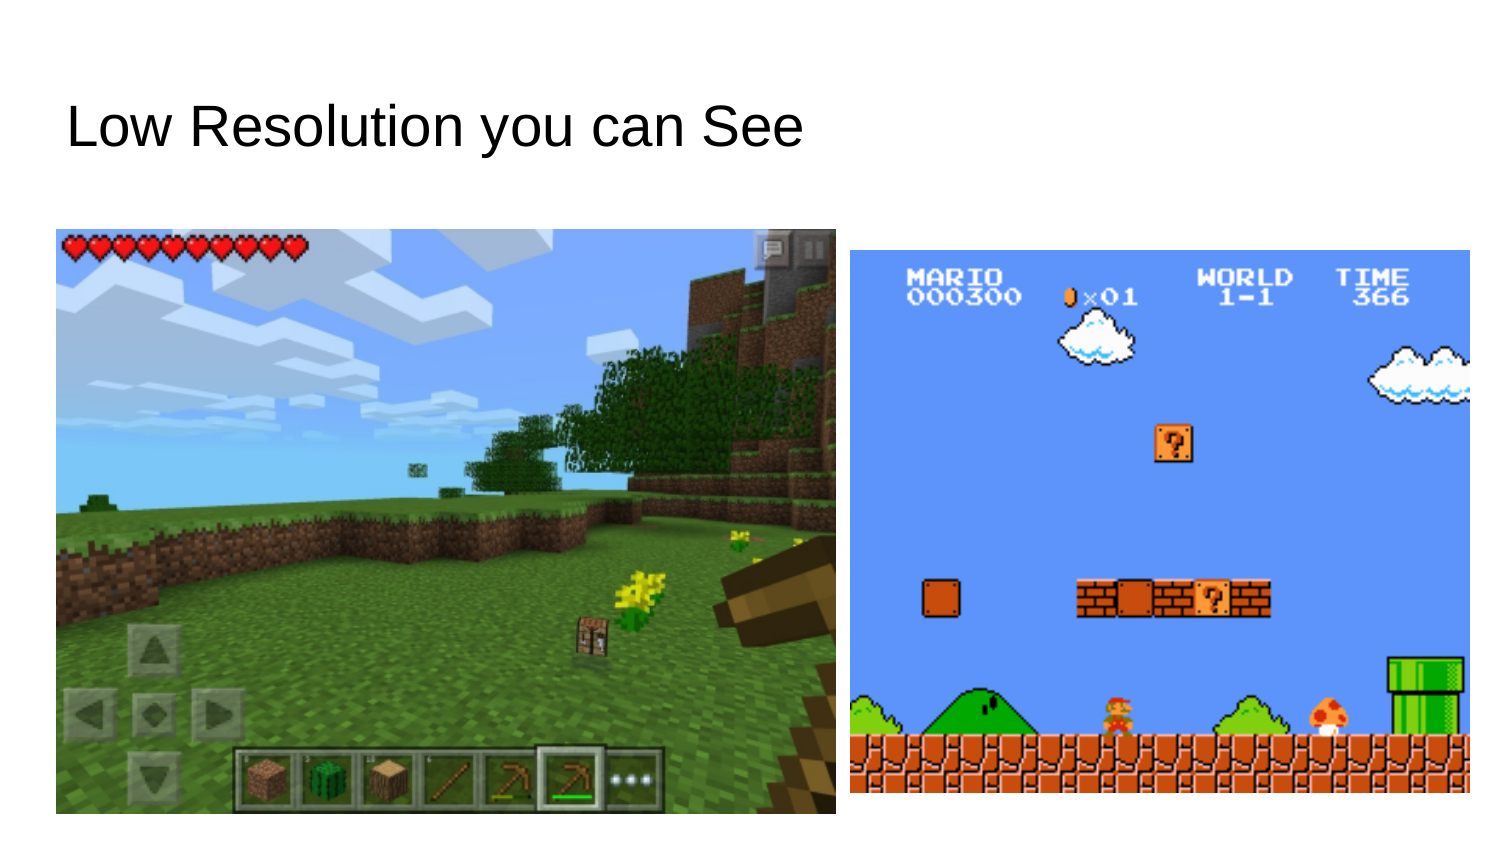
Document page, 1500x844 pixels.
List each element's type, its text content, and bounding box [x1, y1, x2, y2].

picture [56, 228, 836, 814]
title Low Resolution you can See [51, 72, 1449, 167]
picture [850, 250, 1471, 793]
